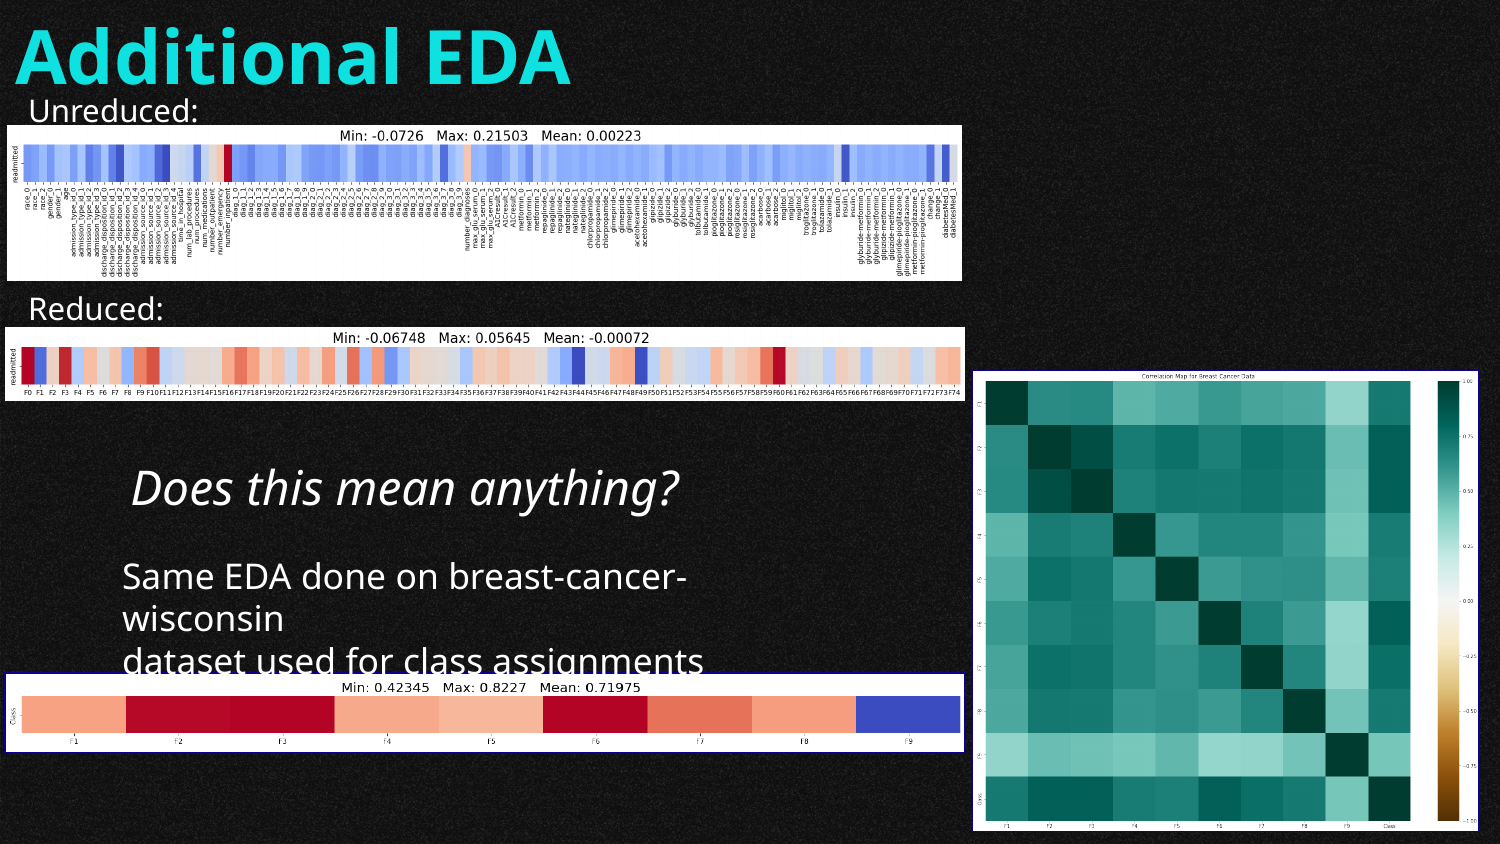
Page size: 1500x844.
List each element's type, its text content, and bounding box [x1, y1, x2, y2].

picture [974, 370, 1480, 832]
picture [4, 677, 965, 749]
picture [7, 125, 962, 282]
picture [4, 327, 965, 401]
subtitle Same EDA done on breast-cancer-wisconsin dataset used for class assignments [107, 572, 793, 664]
text_box [4, 673, 965, 677]
subtitle Does this mean anything? [115, 414, 801, 558]
subtitle Reduced: [13, 289, 296, 325]
subtitle Unreduced: [13, 74, 296, 124]
title Additional EDA [0, 0, 900, 119]
